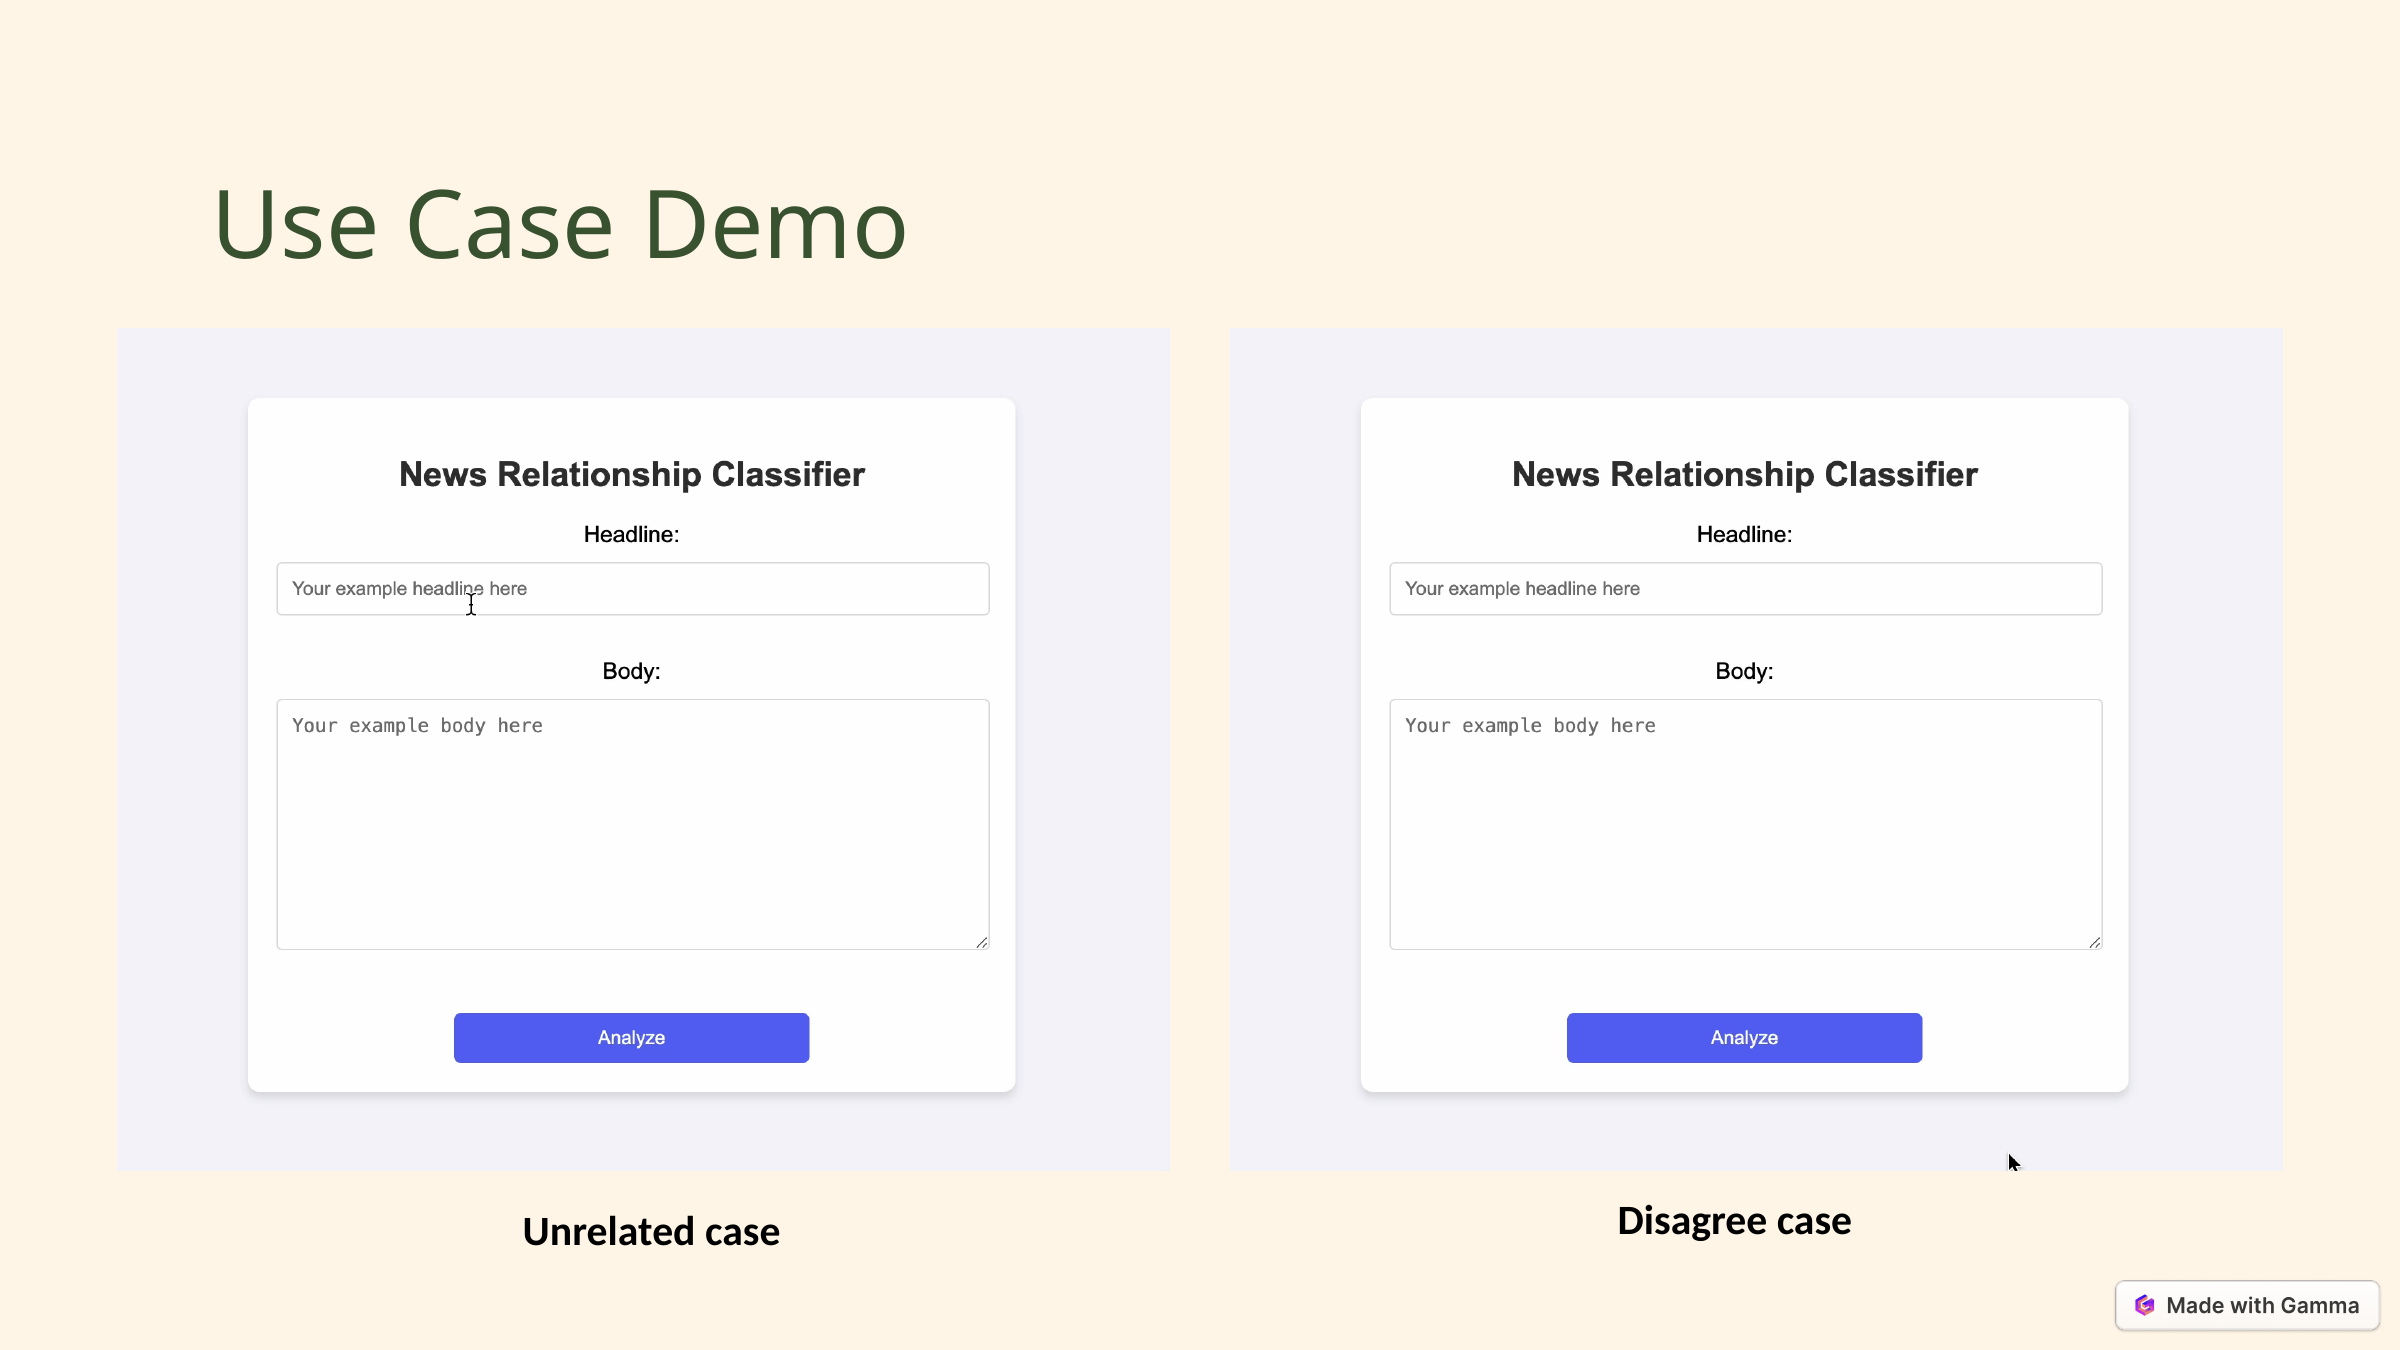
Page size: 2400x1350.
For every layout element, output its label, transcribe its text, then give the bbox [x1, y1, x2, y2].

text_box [1229, 327, 2284, 1172]
text_box Disagree case [1602, 1185, 1894, 1250]
text_box Unrelated case [507, 1196, 796, 1262]
text_box Use Case Demo [196, 151, 1397, 286]
picture [2106, 1271, 2389, 1339]
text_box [116, 327, 1171, 1172]
